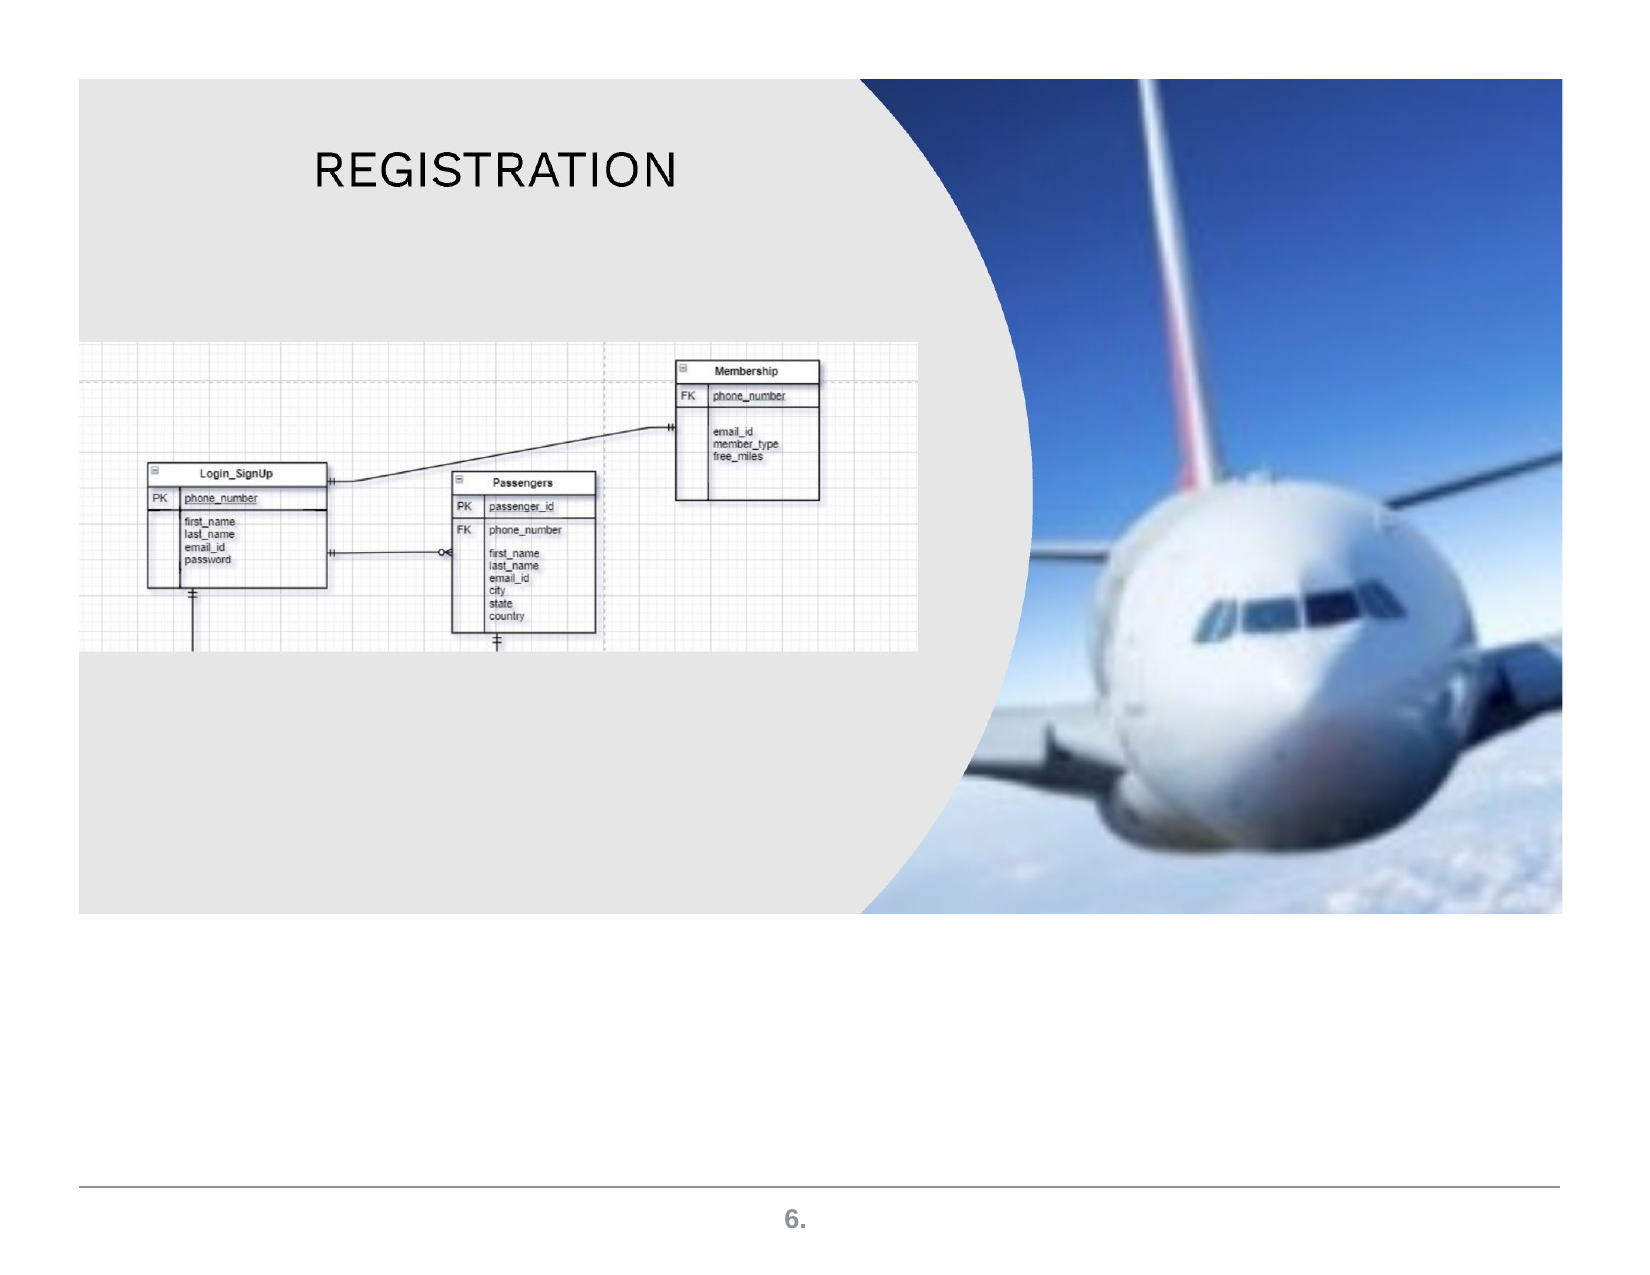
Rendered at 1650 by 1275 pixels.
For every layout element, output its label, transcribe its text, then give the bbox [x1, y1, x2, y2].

slide_number 6. [778, 1201, 825, 1275]
text_box [79, 79, 1563, 914]
